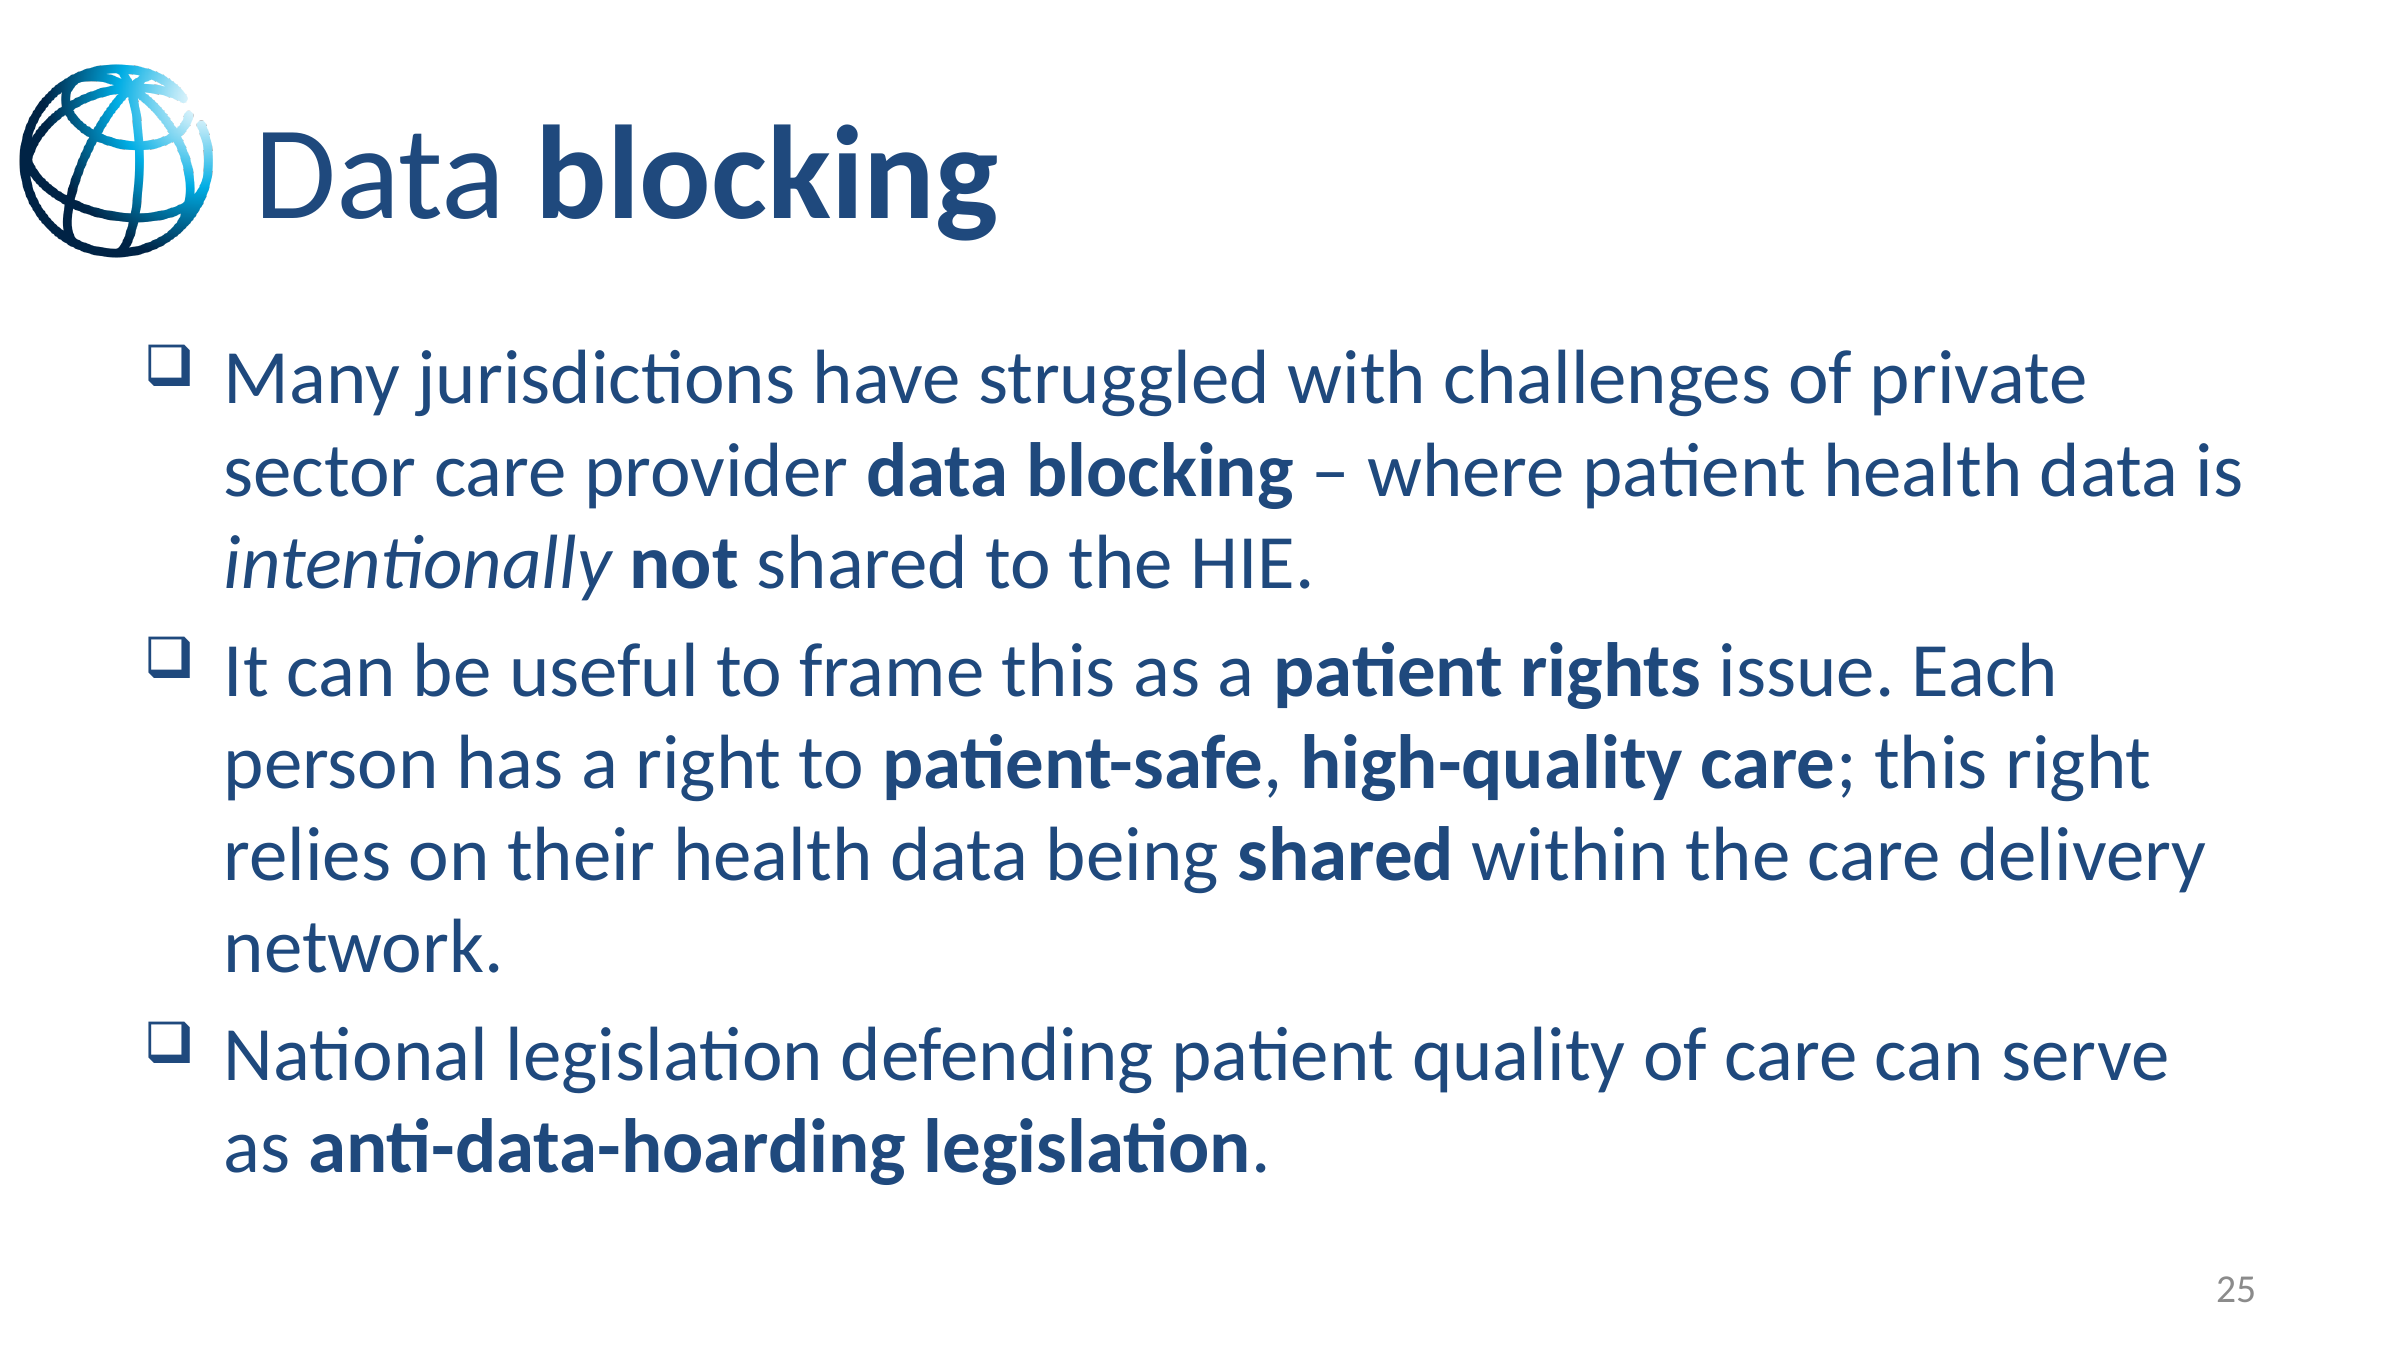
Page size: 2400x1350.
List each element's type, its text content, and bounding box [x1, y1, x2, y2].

slide_number 25 [1719, 1251, 2280, 1324]
list Many jurisdictions have struggled with challenges of private sector care provider data blocking – where patient health data is intentionally not shared to the HIE. It can be useful to frame this as a patient rights issue. Each person has a right to patient-safe, high-quality care; this right relies on their health data being shared within the care delivery network. National legislation defending patient quality of care can serve as anti-data-hoarding legislation. [120, 315, 2280, 1206]
picture [16, 62, 228, 259]
title Data blocking [230, 52, 2280, 278]
